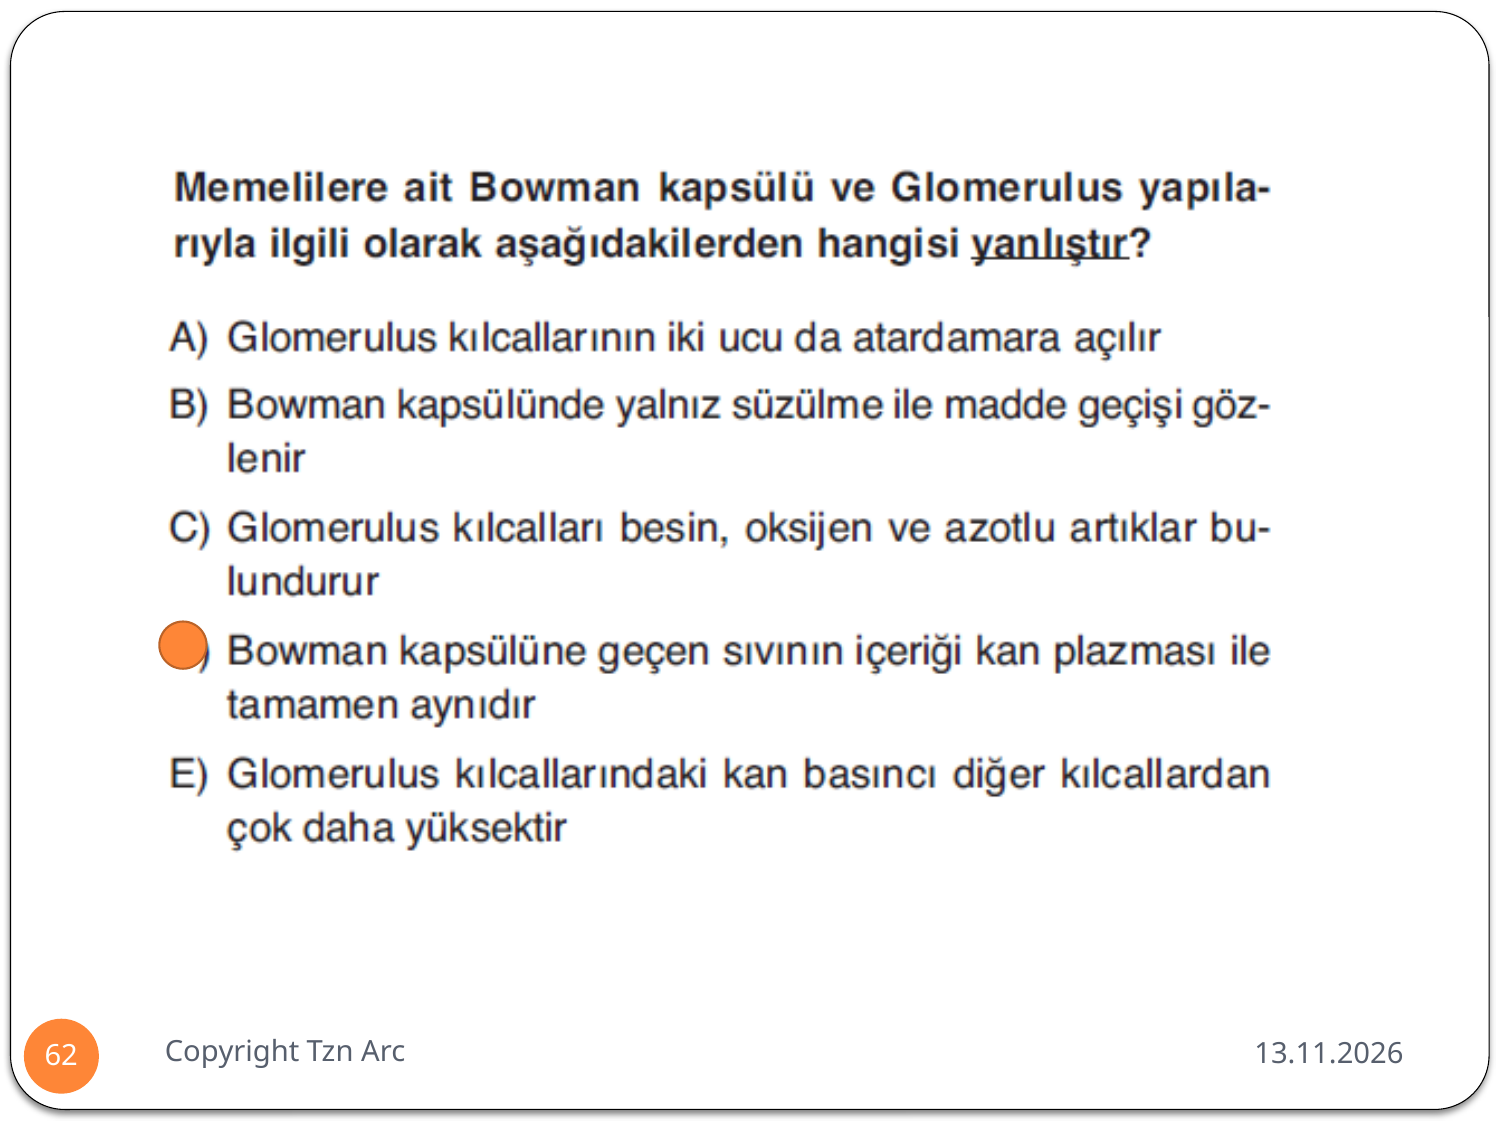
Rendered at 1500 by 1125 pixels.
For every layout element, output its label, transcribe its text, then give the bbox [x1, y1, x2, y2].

footer Copyright Tzn Arc [150, 1012, 800, 1088]
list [155, 148, 1377, 862]
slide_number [1012, 1015, 1419, 1094]
slide_number 62 [23, 1018, 99, 1094]
